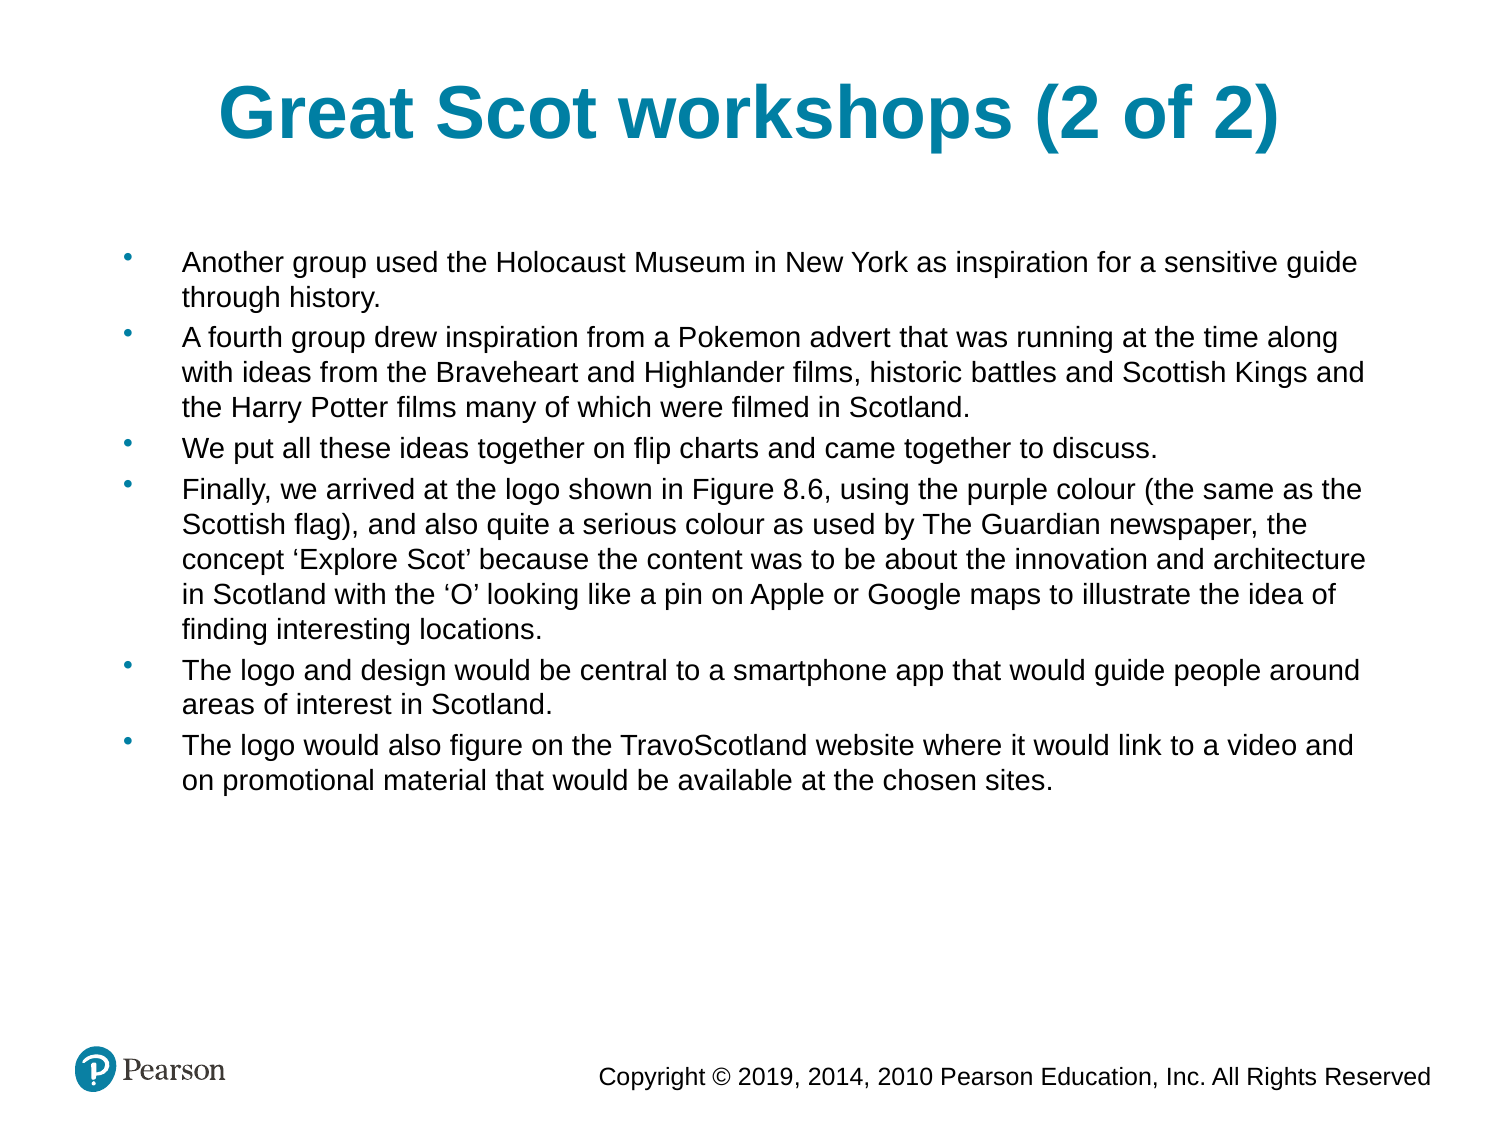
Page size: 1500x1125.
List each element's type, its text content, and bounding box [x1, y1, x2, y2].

title Great Scot workshops (2 of 2) [103, 64, 1397, 153]
list Another group used the Holocaust Museum in New York as inspiration for a sensitive guide through history. A fourth group drew inspiration from a Pokemon advert that was running at the time along with ideas from the Braveheart and Highlander films, historic battles and Scottish Kings and the Harry Potter films many of which were filmed in Scotland. We put all these ideas together on flip charts and came together to discuss. Finally, we arrived at the logo shown in Figure 8.6, using the purple colour (the same as the Scottish flag), and also quite a serious colour as used by The Guardian newspaper, the concept ‘Explore Scot’ because the content was to be about the innovation and architecture in Scotland with the ‘O’ looking like a pin on Apple or Google maps to illustrate the idea of finding interesting locations. The logo and design would be central to a smartphone app that would guide people around areas of interest in Scotland. The logo would also figure on the TravoScotland website where it would link to a video and on promotional material that would be available at the chosen sites. [108, 235, 1402, 937]
